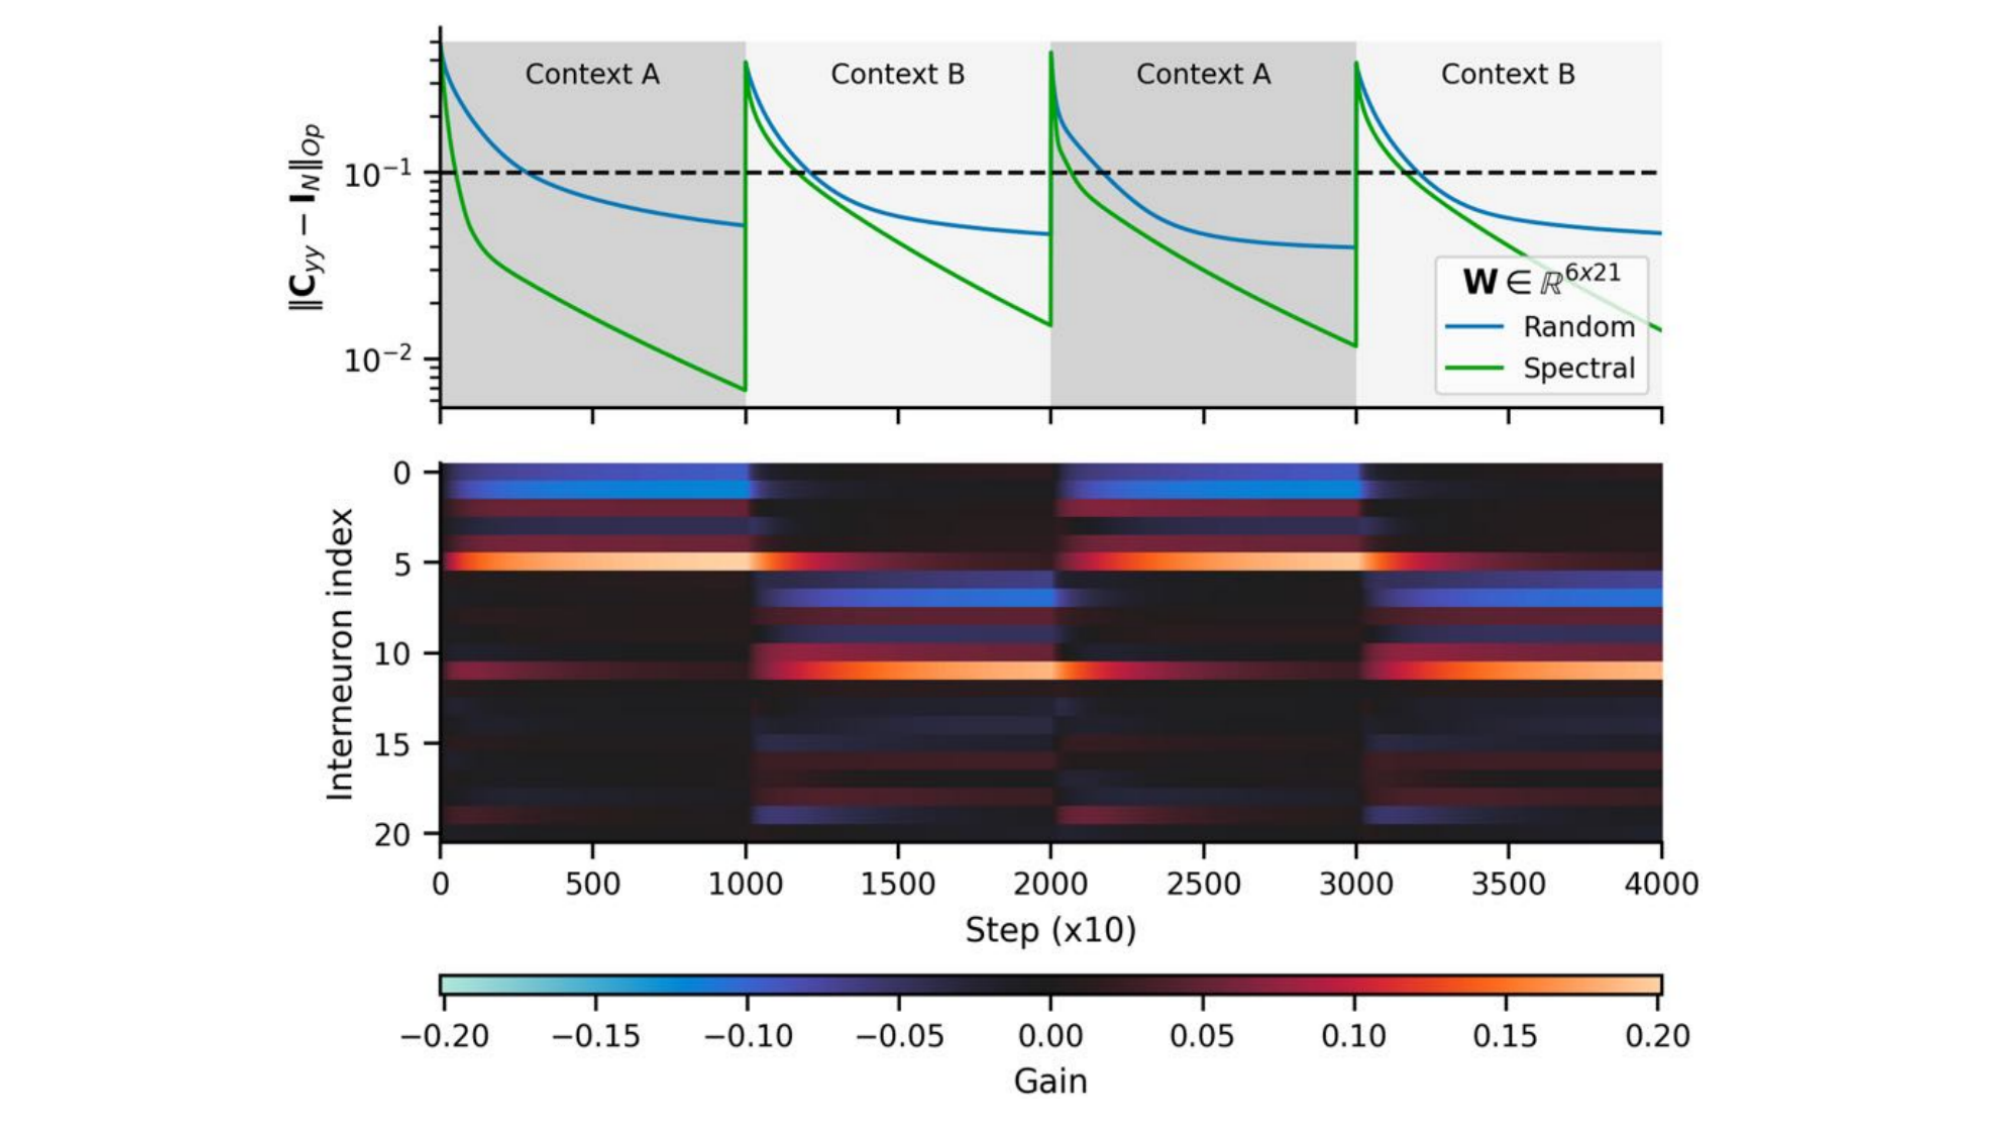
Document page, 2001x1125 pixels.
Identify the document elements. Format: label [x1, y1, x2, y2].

picture [249, 0, 1751, 1125]
